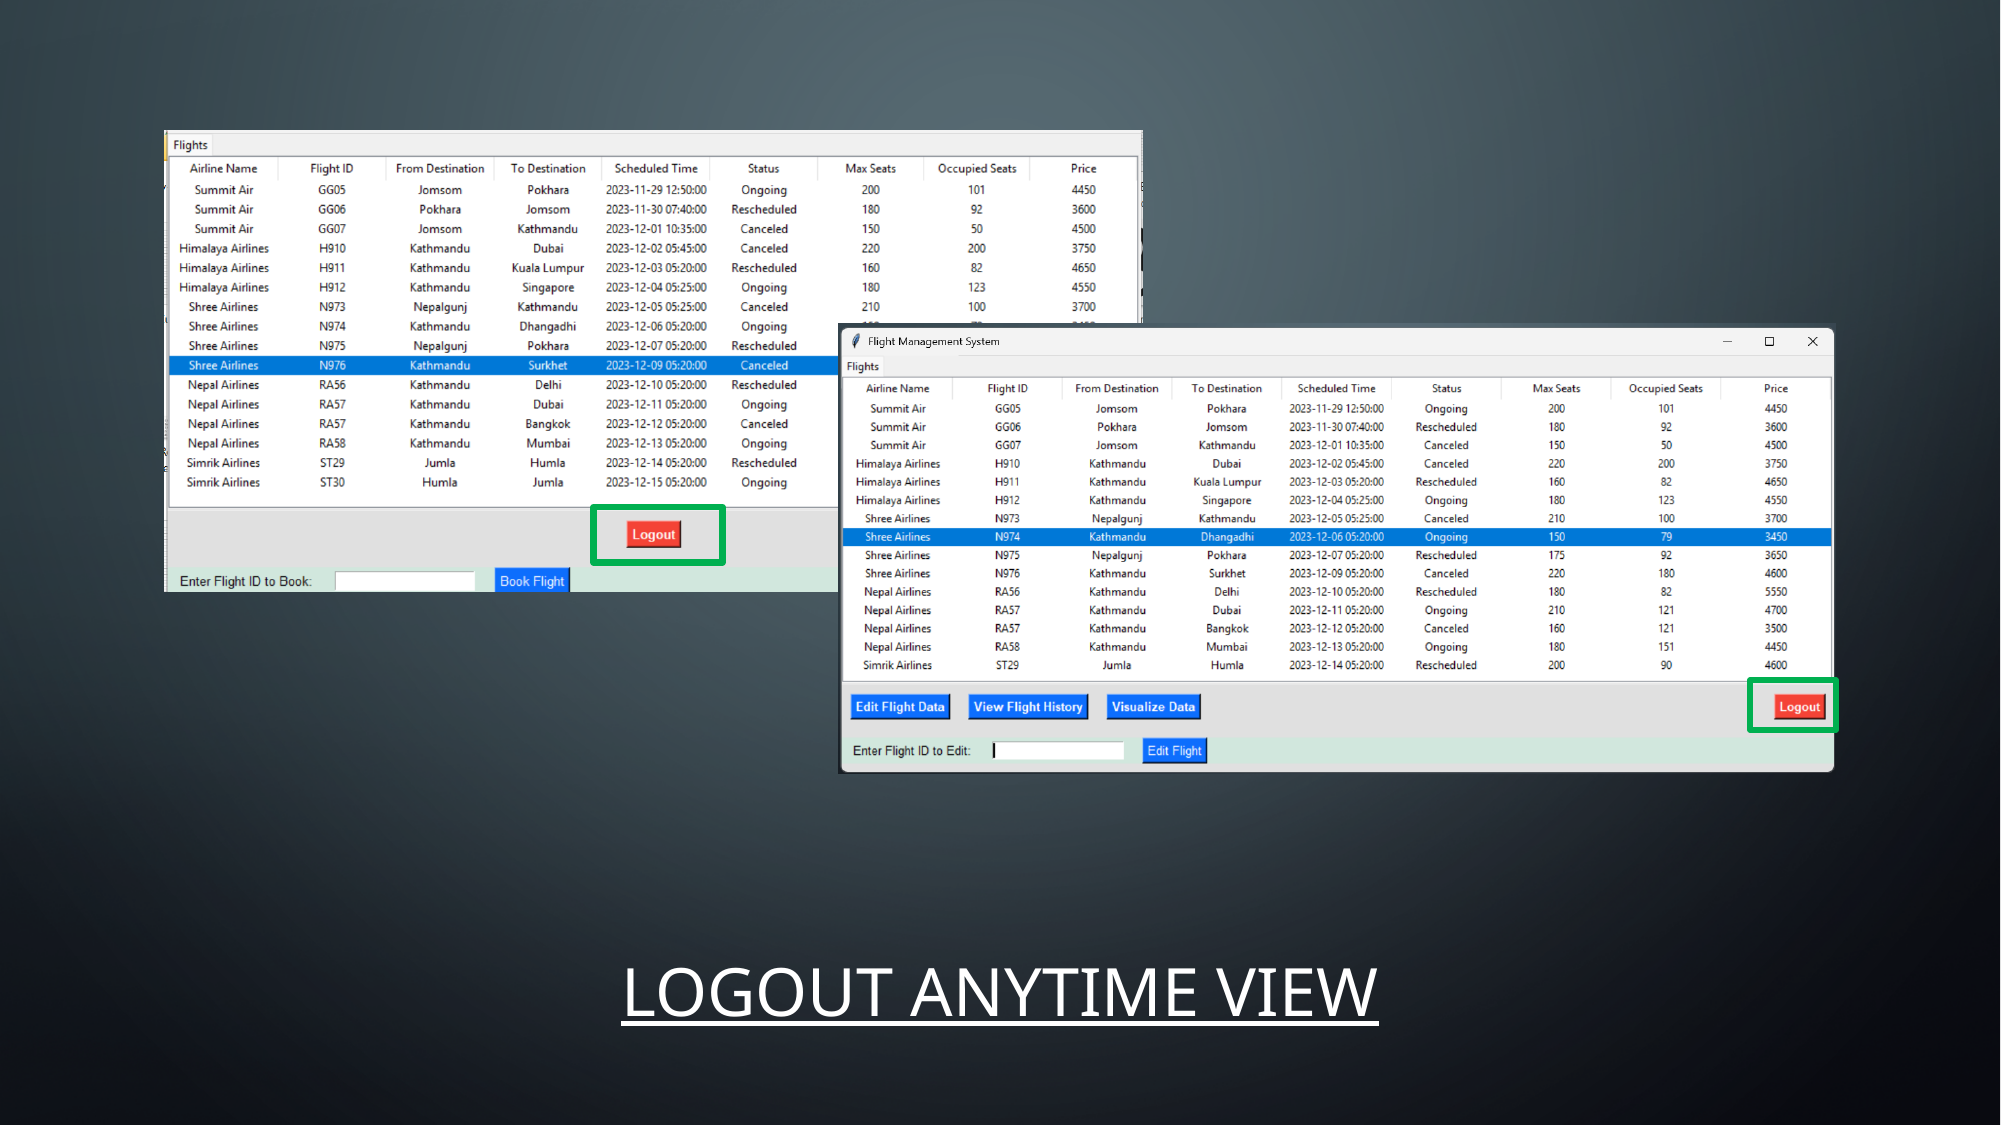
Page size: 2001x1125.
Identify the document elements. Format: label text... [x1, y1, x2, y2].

title Logout Anytime View [187, 927, 1814, 1062]
picture [163, 130, 1837, 774]
